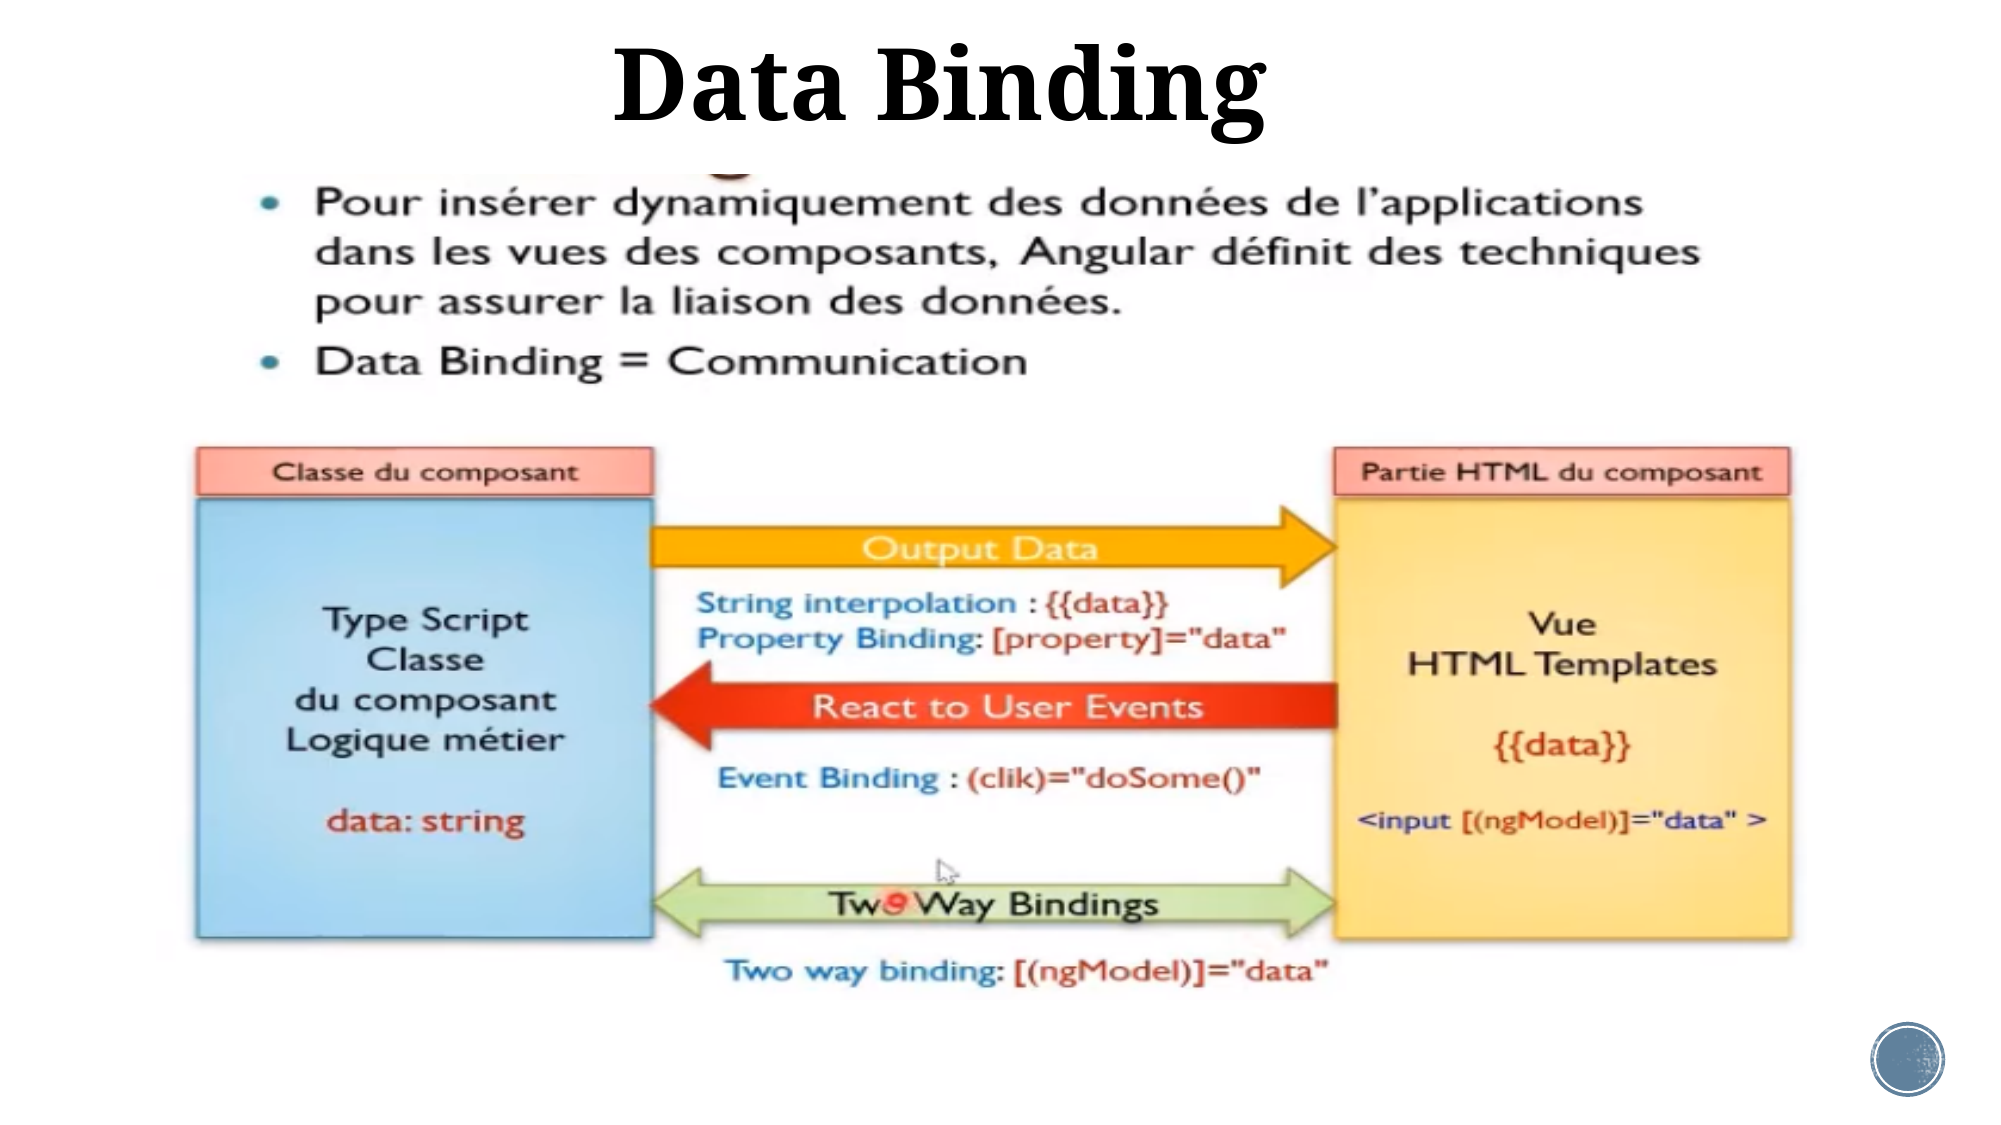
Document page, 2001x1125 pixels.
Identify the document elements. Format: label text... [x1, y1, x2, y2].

picture [156, 175, 1805, 999]
title Data Binding [115, 23, 1766, 152]
